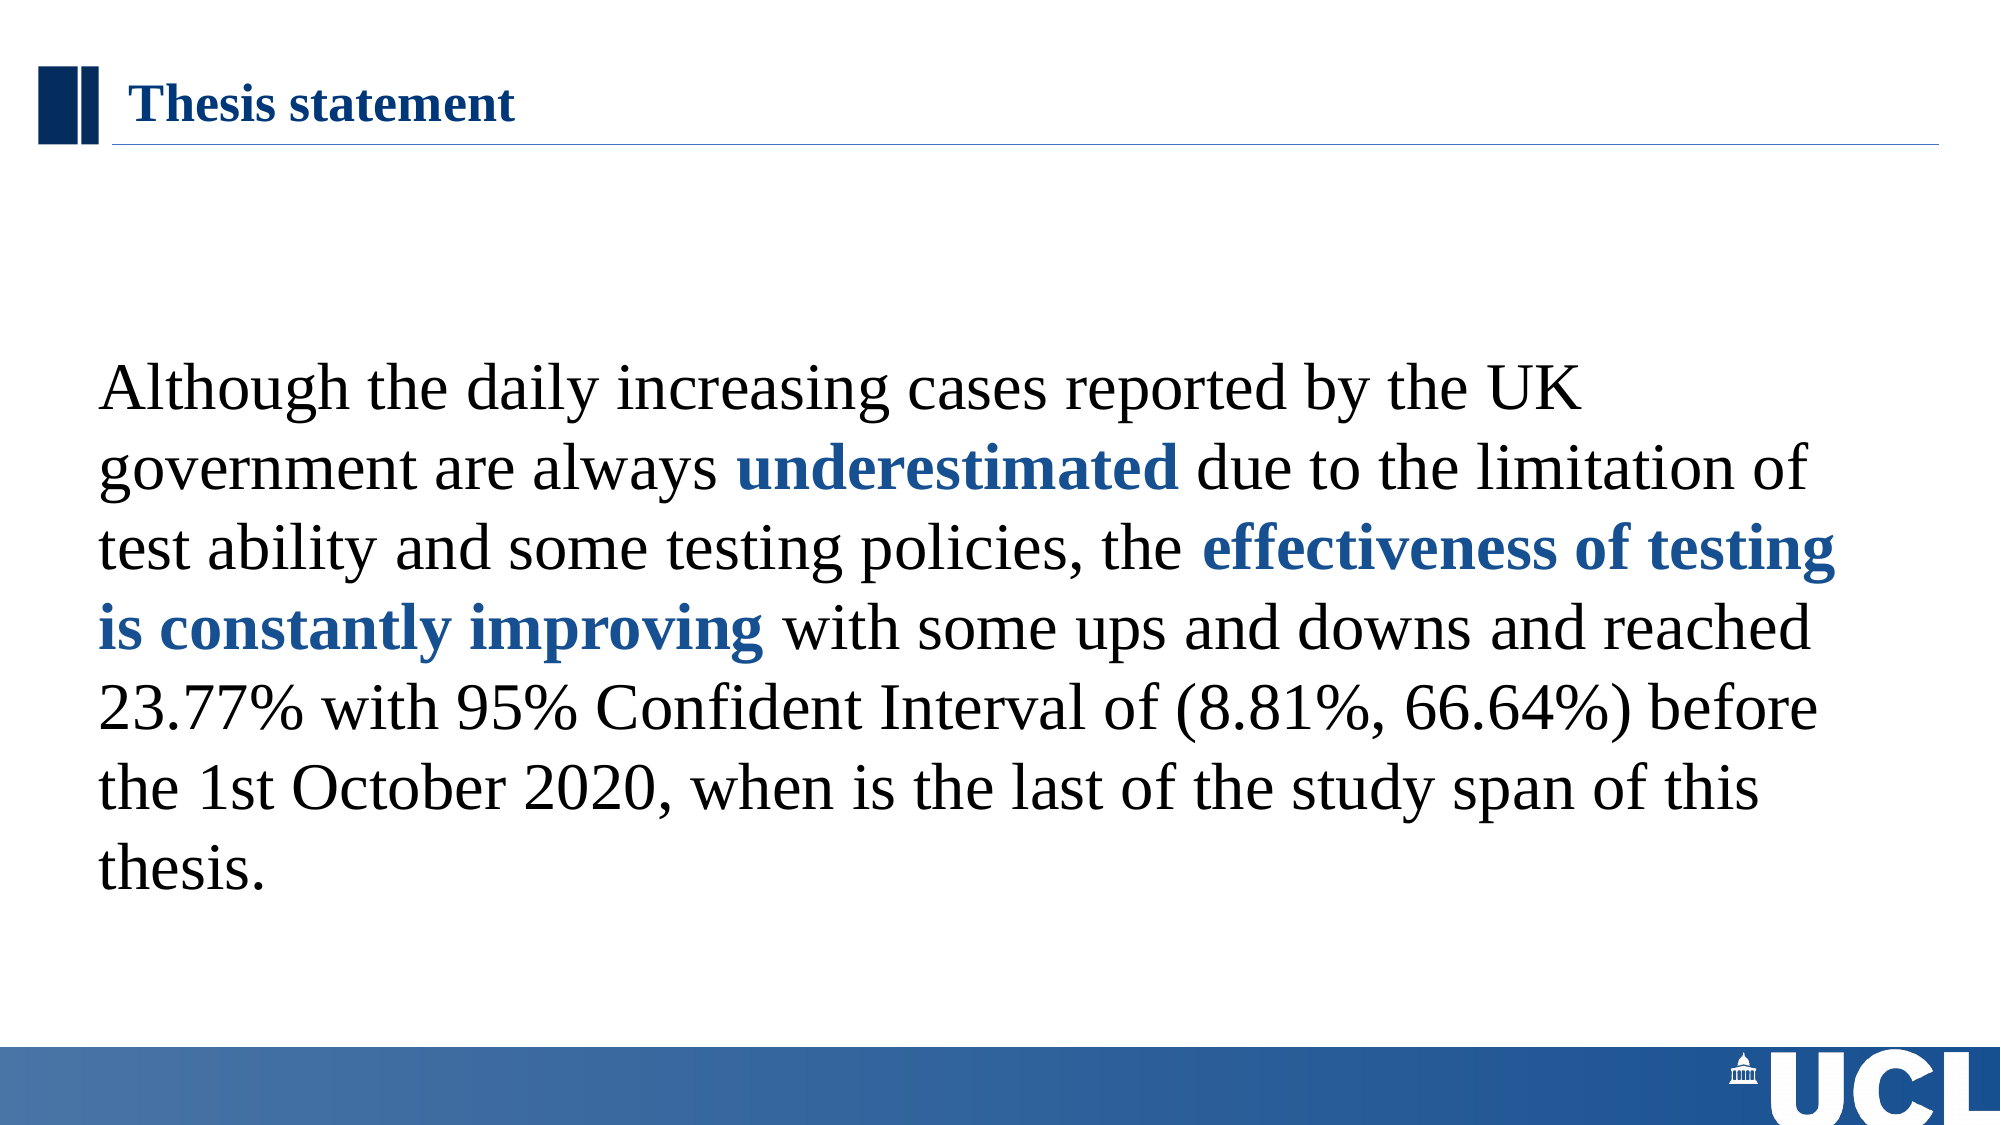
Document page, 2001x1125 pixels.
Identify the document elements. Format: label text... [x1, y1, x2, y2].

picture [1724, 1048, 2000, 1125]
text_box Although the daily increasing cases reported by the UK government are always underestimated due to the limitation of test ability and some testing policies, the effectiveness of testing is constantly improving with some ups and downs and reached 23.77% with 95% Confident Interval of (8.81%, 66.64%) before the 1st October 2020, when is the last of the study span of this thesis. [98, 335, 1902, 911]
text_box [37, 65, 79, 145]
text_box [0, 1047, 2000, 1125]
text_box Thesis statement [128, 76, 1329, 133]
text_box [80, 65, 100, 145]
